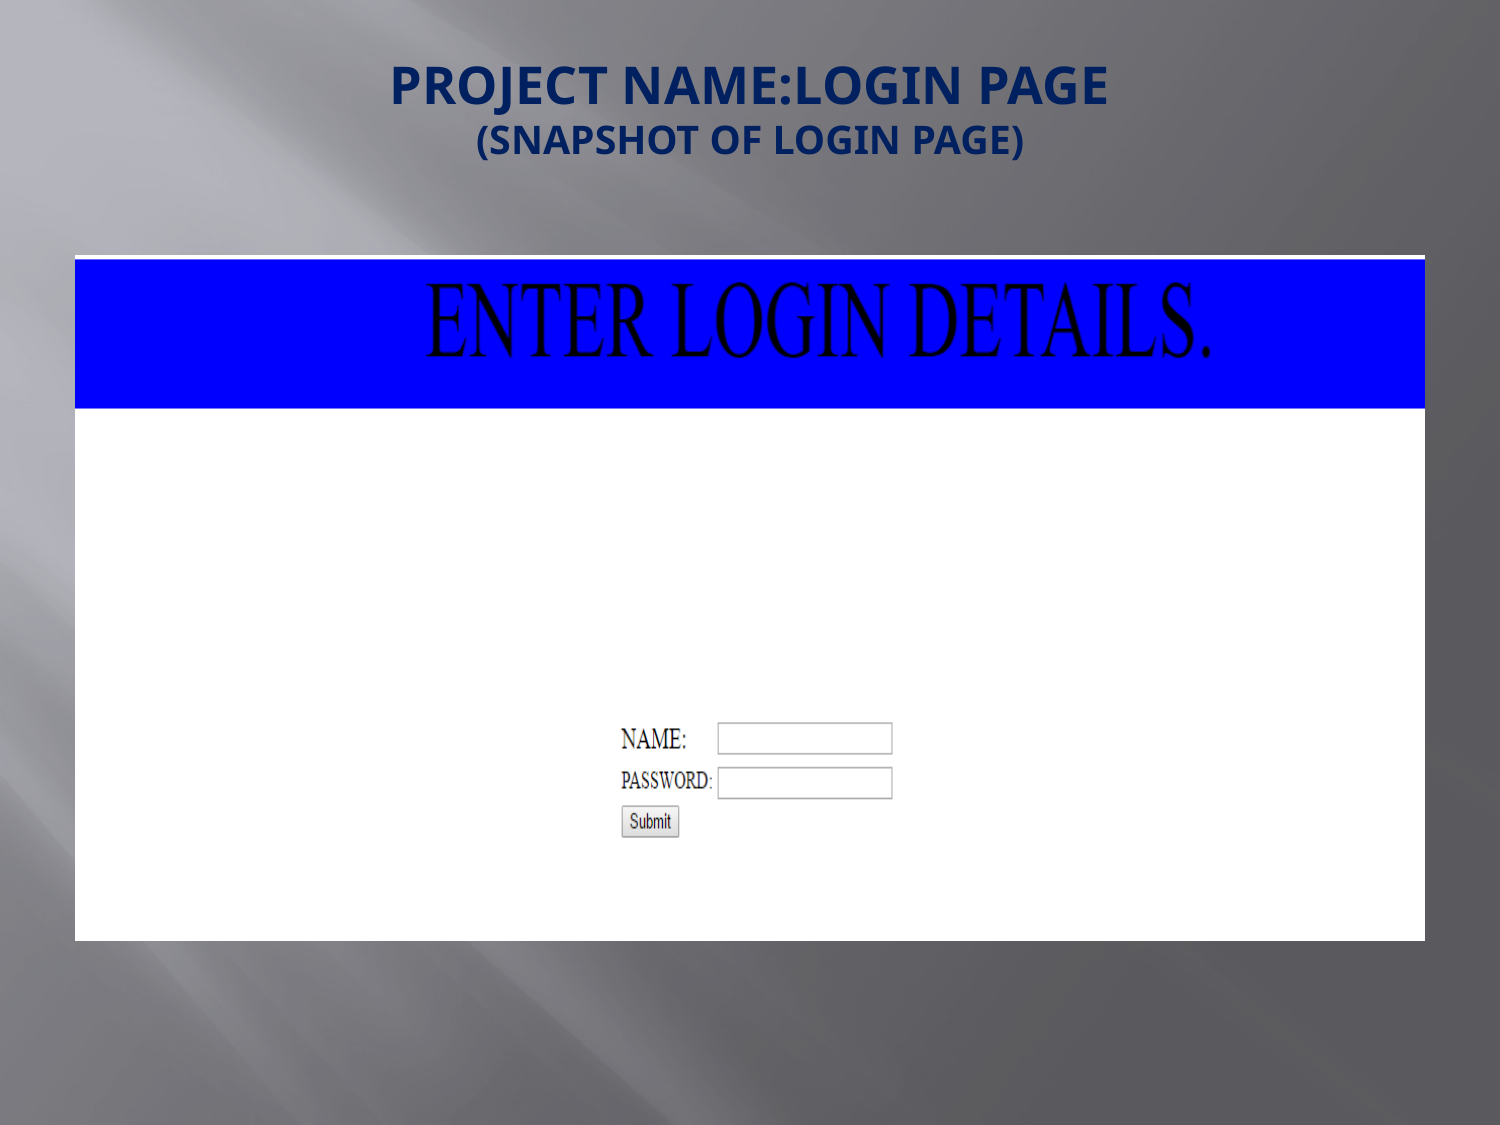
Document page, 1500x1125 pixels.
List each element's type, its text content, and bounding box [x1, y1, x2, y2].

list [74, 255, 1426, 941]
title PROJECT NAME:LOGIN PAGE (SNAPSHOT OF LOGIN PAGE) [75, 45, 1425, 233]
